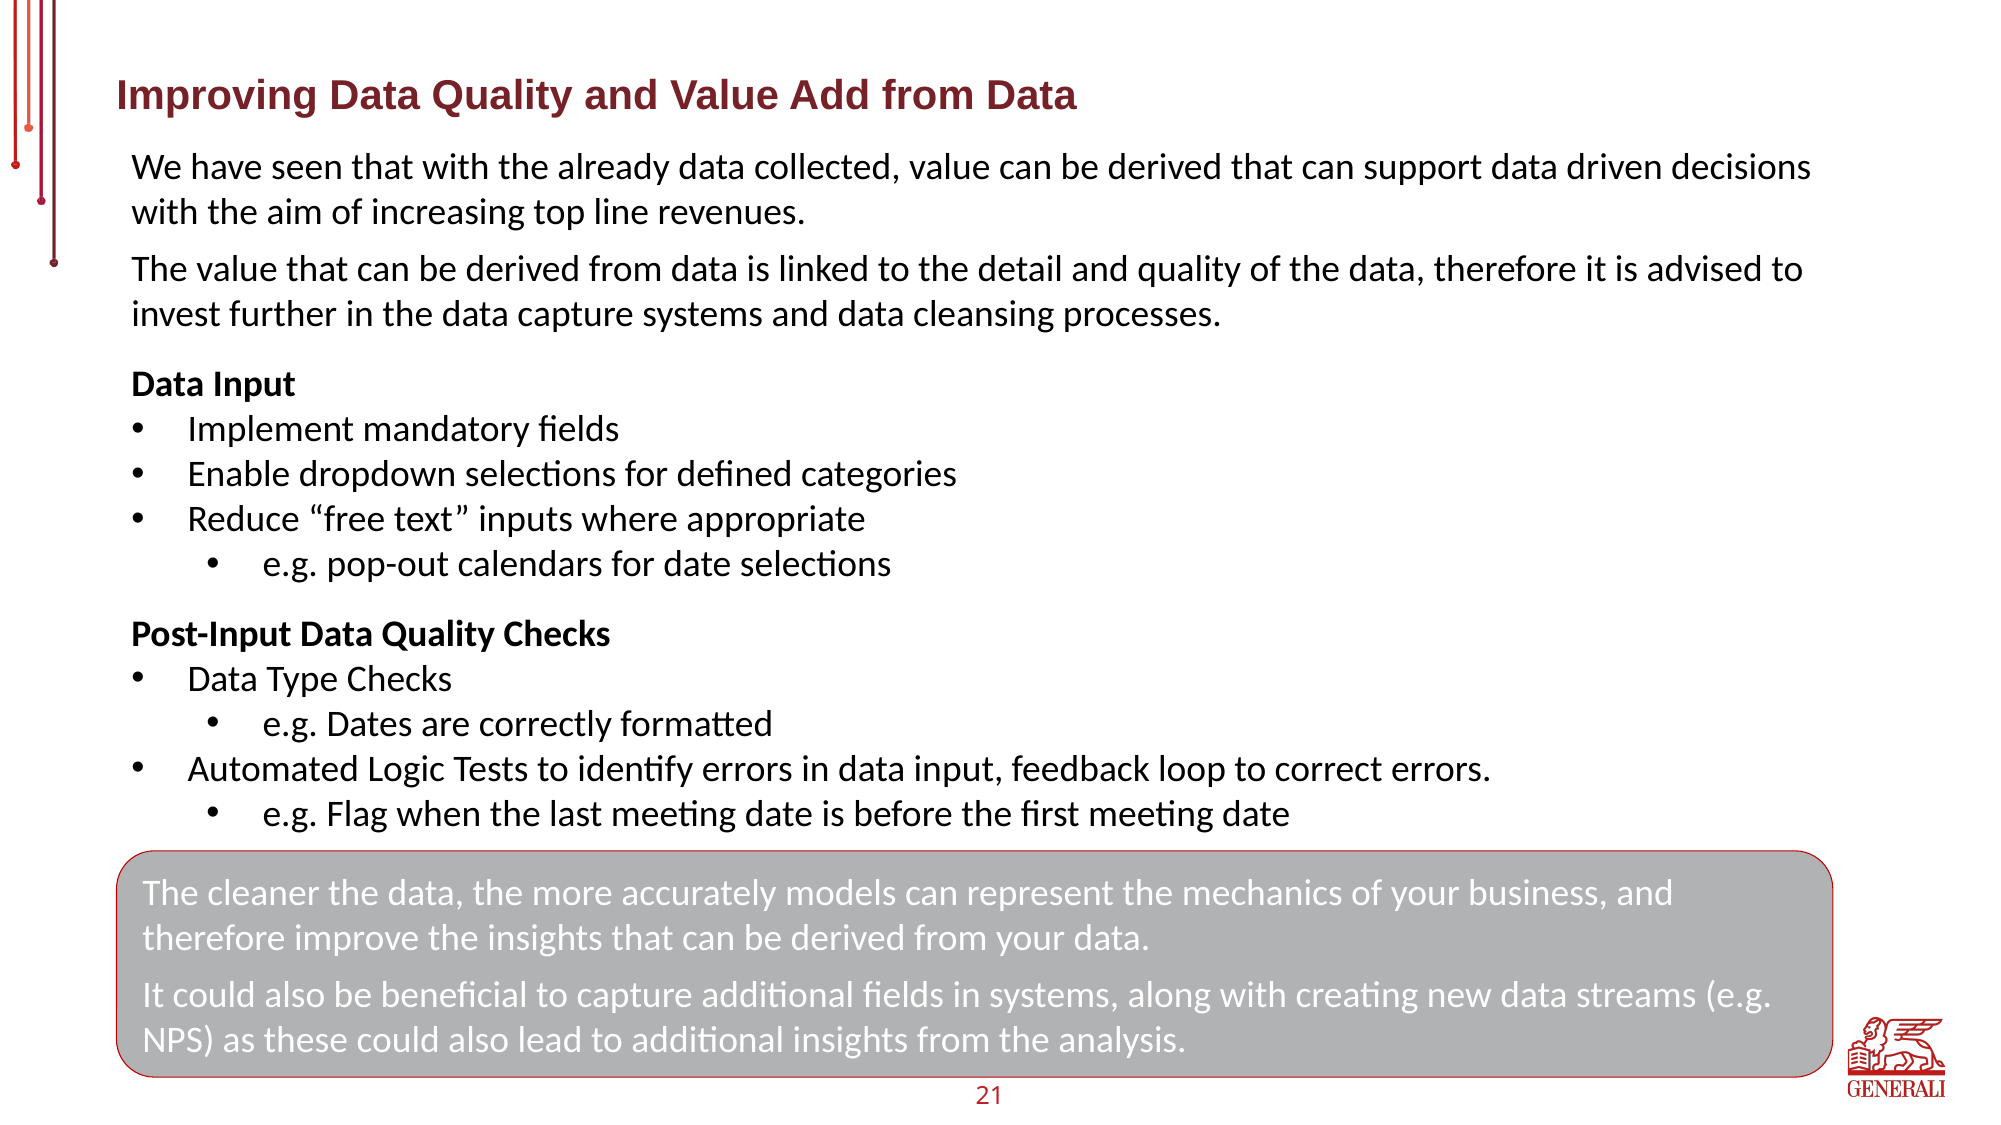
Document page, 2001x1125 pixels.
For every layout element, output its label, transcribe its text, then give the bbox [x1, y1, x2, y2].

text_box 21 [955, 1078, 1025, 1110]
text_box We have seen that with the already data collected, value can be derived that can support data driven decisions with the aim of increasing top line revenues. The value that can be derived from data is linked to the detail and quality of the data, therefore it is advised to invest further in the data capture systems and data cleansing processes. Data Input Implement mandatory fields Enable dropdown selections for defined categories Reduce “free text” inputs where appropriate e.g. pop-out calendars for date selections Post-Input Data Quality Checks Data Type Checks e.g. Dates are correctly formatted Automated Logic Tests to identify errors in data input, feedback loop to correct errors. e.g. Flag when the last meeting date is before the first meeting date [116, 134, 1884, 887]
text_box The cleaner the data, the more accurately models can represent the mechanics of your business, and therefore improve the insights that can be derived from your data. It could also be beneficial to capture additional fields in systems, along with creating new data streams (e.g. NPS) as these could also lead to additional insights from the analysis. [115, 850, 1834, 1078]
picture [11, 0, 58, 270]
text_box Improving Data Quality and Value Add from Data [116, 75, 1291, 125]
